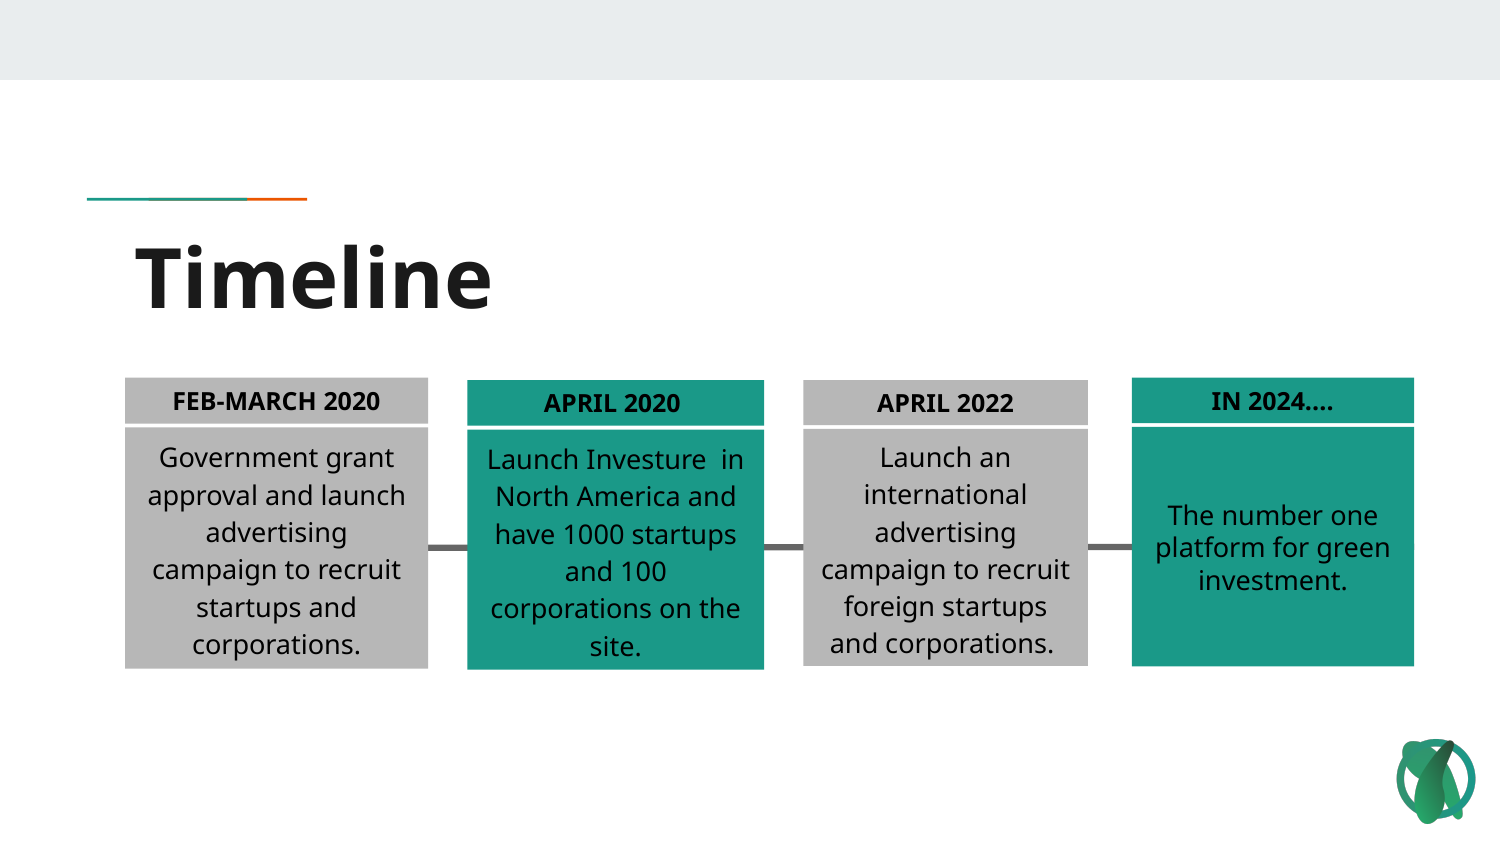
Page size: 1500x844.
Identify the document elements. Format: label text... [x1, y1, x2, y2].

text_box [803, 379, 1089, 667]
title Timeline [119, 209, 1381, 344]
picture [1388, 733, 1484, 828]
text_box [467, 379, 765, 670]
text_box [124, 377, 429, 669]
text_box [1131, 377, 1415, 667]
